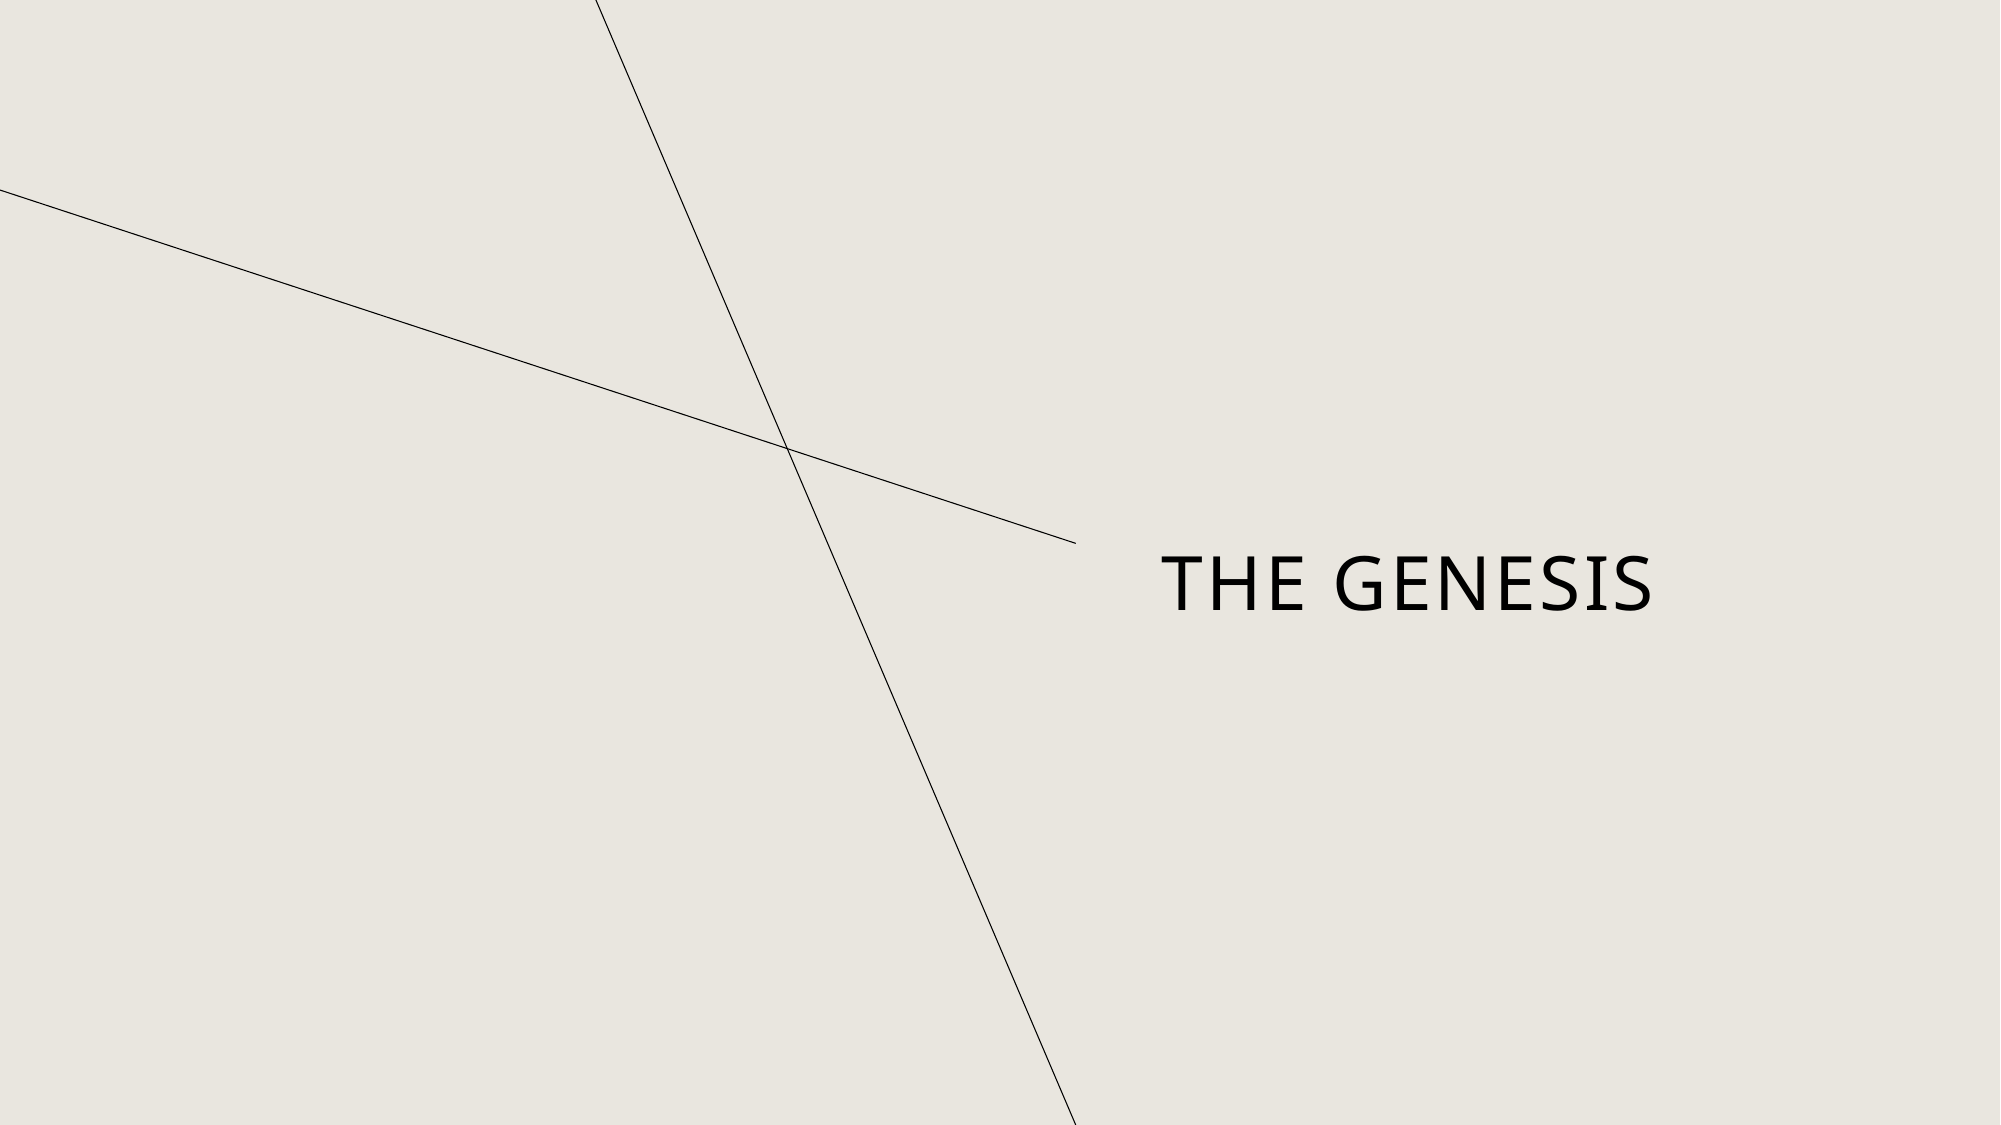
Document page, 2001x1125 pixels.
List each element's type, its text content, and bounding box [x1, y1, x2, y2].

title The Genesis [1146, 79, 1833, 634]
